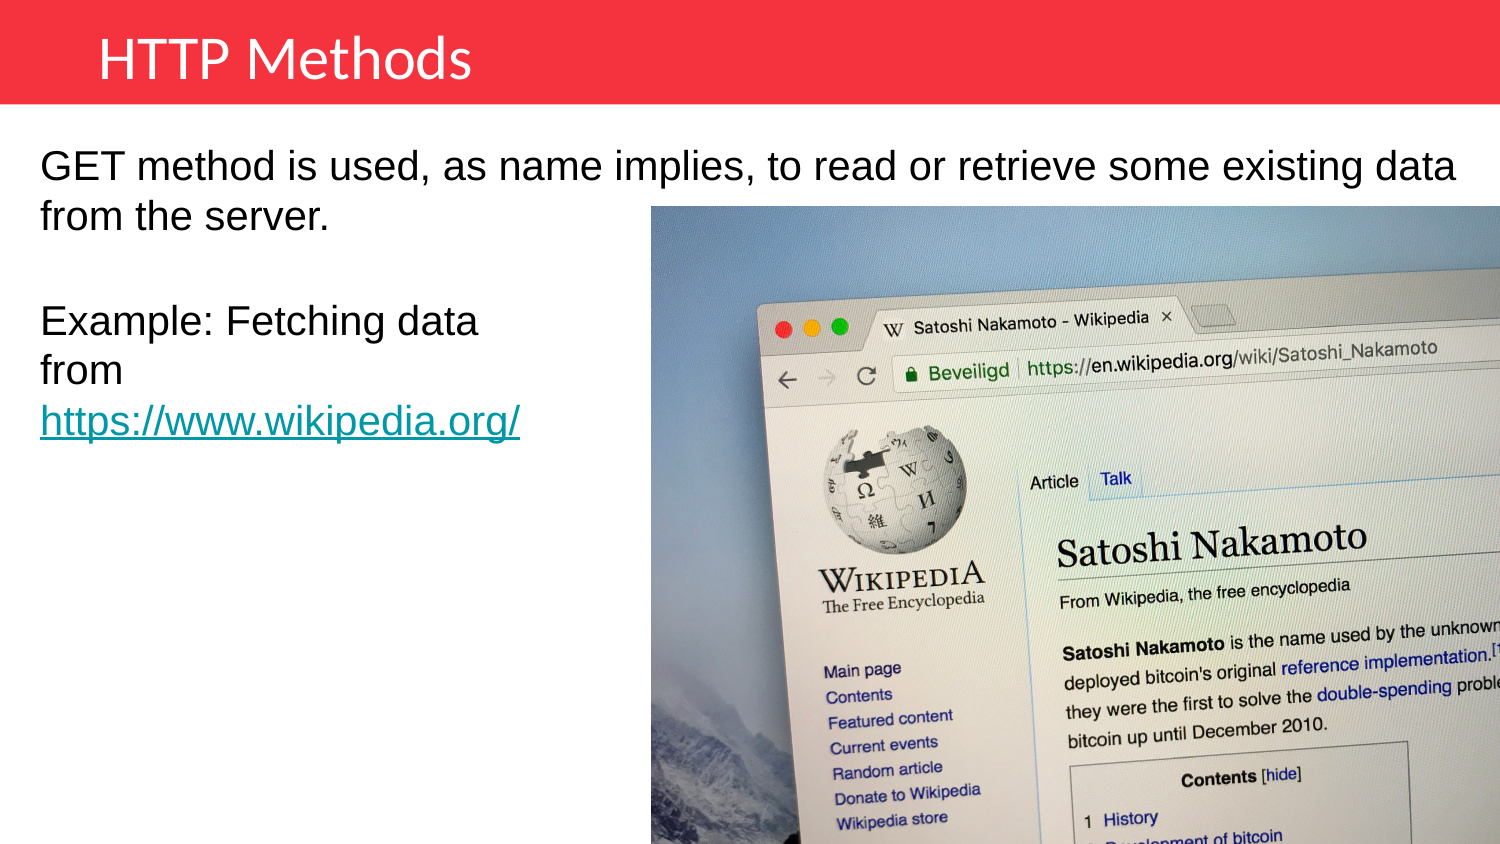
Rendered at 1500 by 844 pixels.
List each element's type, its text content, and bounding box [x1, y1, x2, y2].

text_box Example: Fetching data from https://www.wikipedia.org/ [25, 278, 566, 468]
text_box HTTP Methods [83, 2, 1289, 123]
text_box GET method is used, as name implies, to read or retrieve some existing data from the server. [25, 123, 1475, 259]
picture [651, 206, 1500, 844]
text_box [0, 0, 1500, 105]
